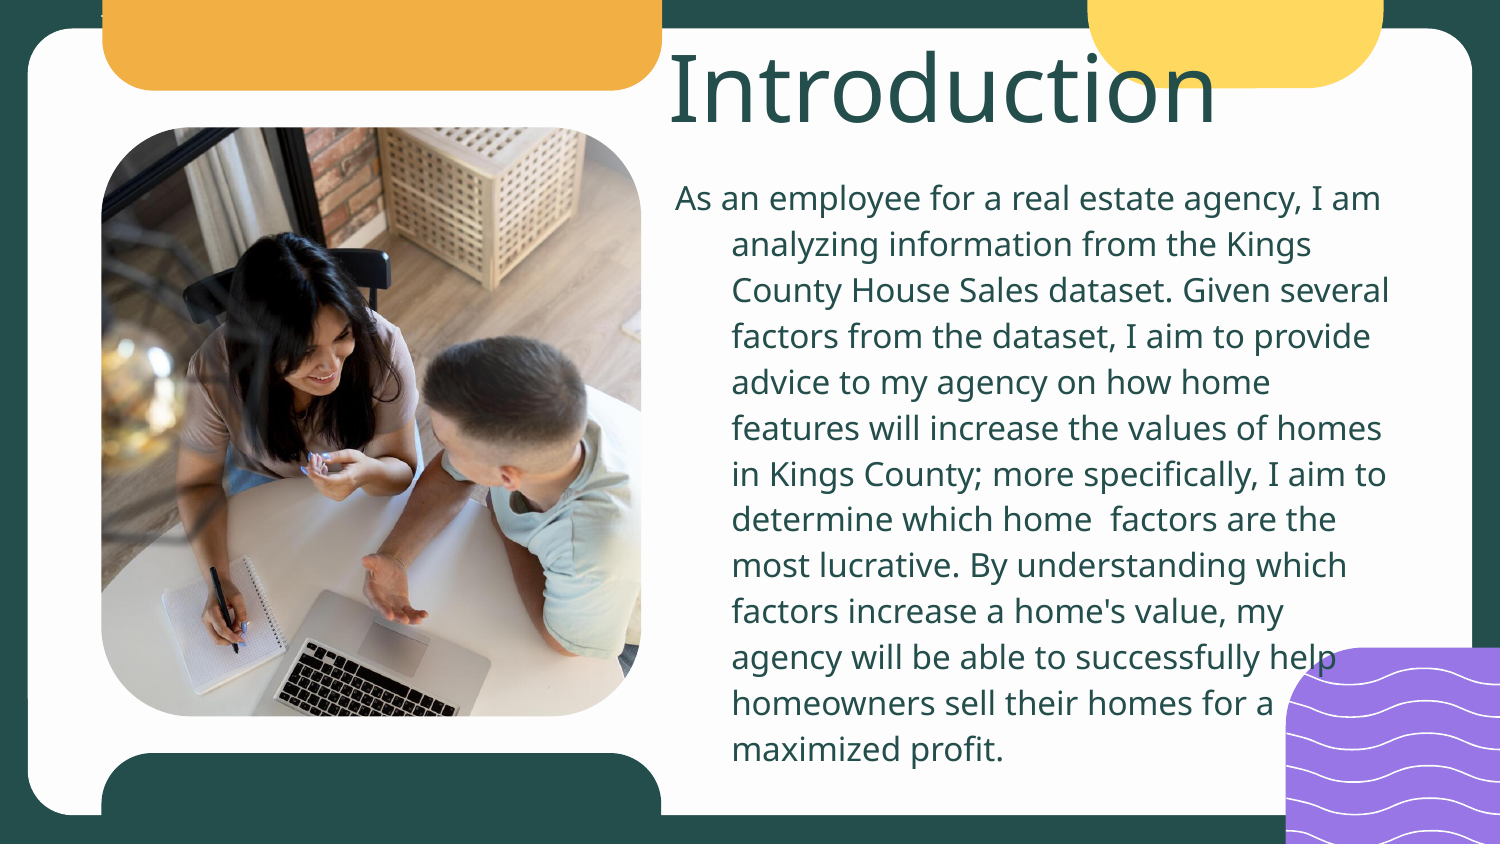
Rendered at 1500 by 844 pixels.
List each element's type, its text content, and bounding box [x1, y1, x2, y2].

picture [101, 127, 642, 717]
title Introduction [653, 18, 1369, 156]
subtitle As an employee for a real estate agency, I am analyzing information from the Kings County House Sales dataset. Given several factors from the dataset, I aim to provide advice to my agency on how home features will increase the values of homes in Kings County; more specifically, I aim to determine which home factors are the most lucrative. By understanding which factors increase a home's value, my agency will be able to successfully help homeowners sell their homes for a maximized profit. [641, 156, 1415, 738]
